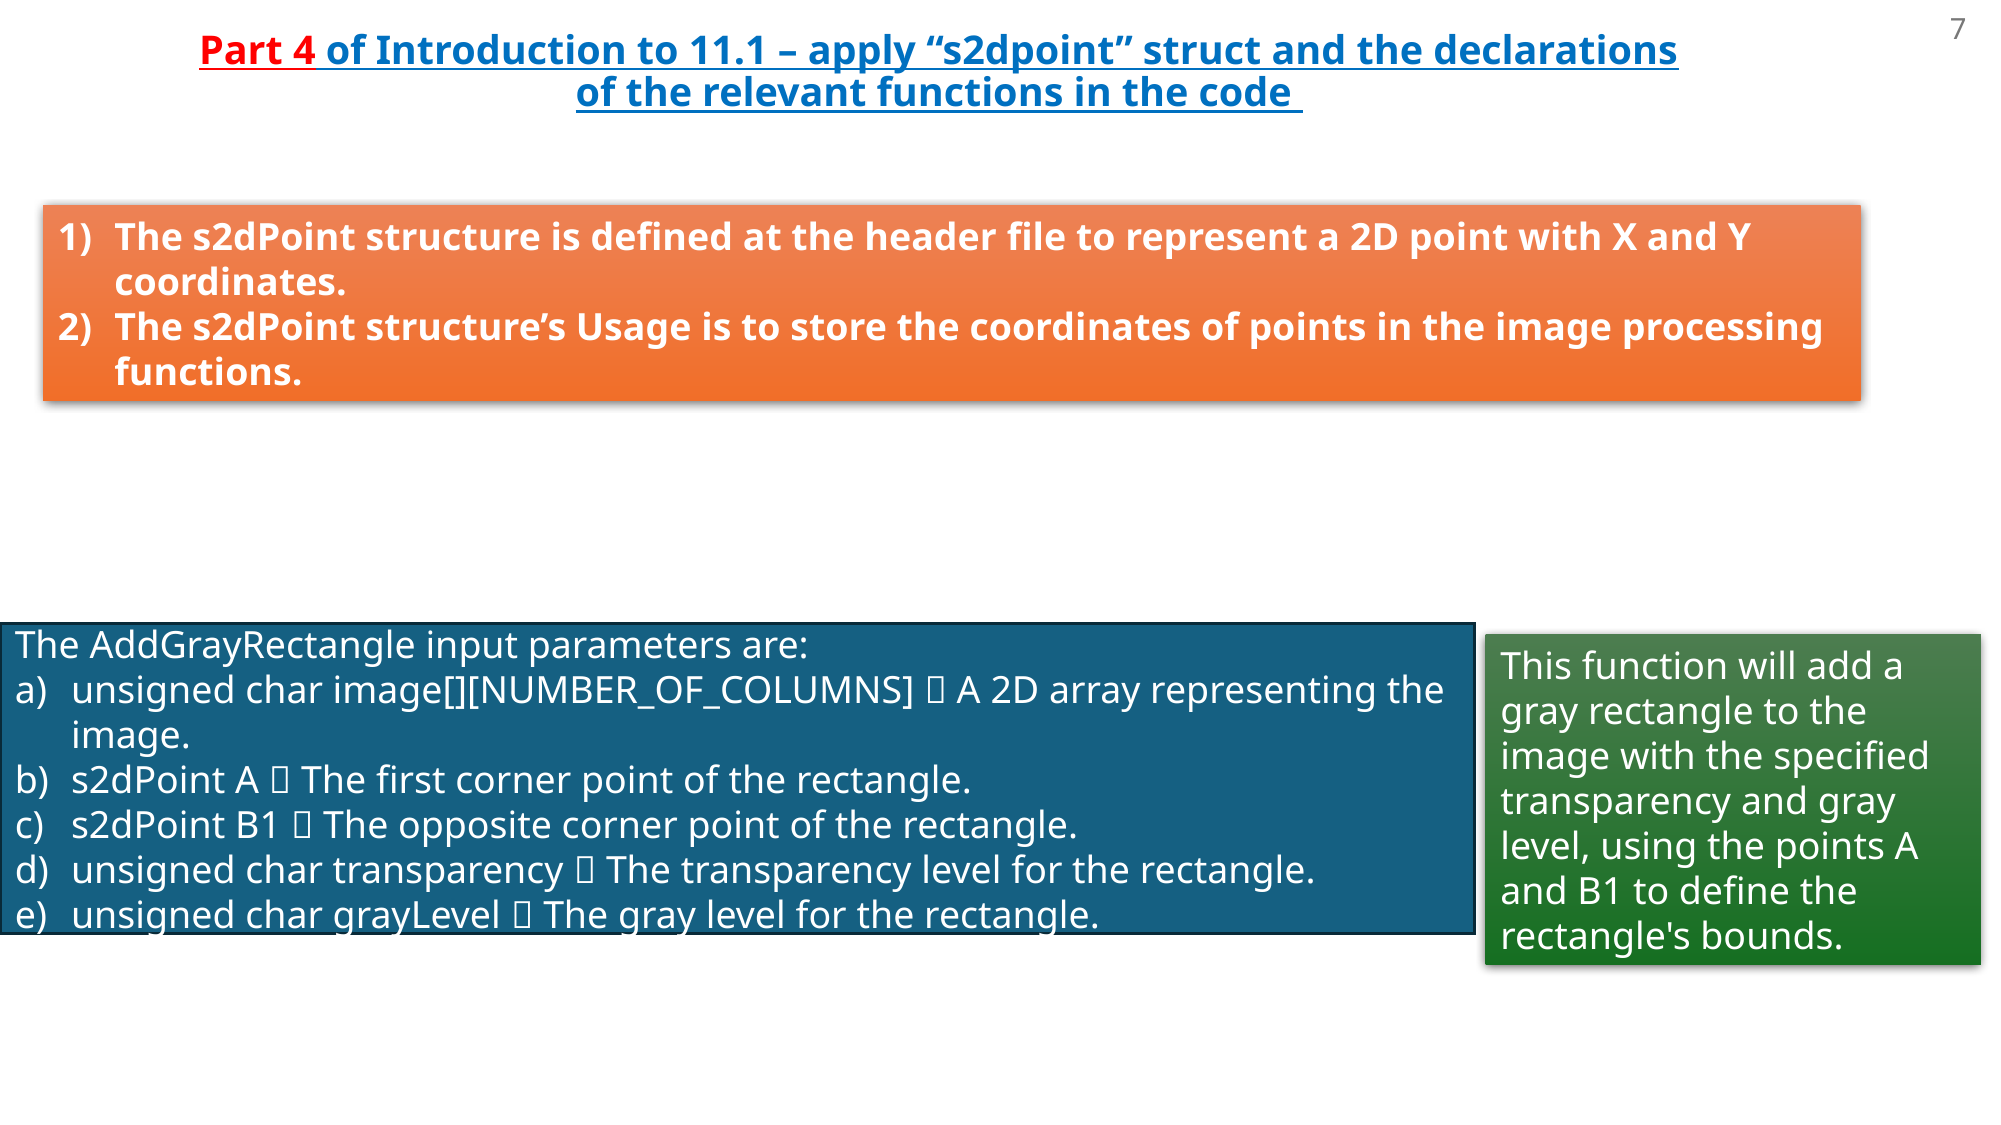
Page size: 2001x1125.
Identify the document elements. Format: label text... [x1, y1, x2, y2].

text_box This function will add a gray rectangle to the image with the specified transparency and gray level, using the points A and B1 to define the rectangle's bounds. [1485, 634, 1981, 965]
text_box The s2dPoint structure is defined at the header file to represent a 2D point with X and Y coordinates. The s2dPoint structure’s Usage is to store the coordinates of points in the image processing functions. [43, 205, 1861, 401]
slide_number 7 [1934, 0, 2000, 60]
text_box The AddGrayRectangle input parameters are: unsigned char image[][NUMBER_OF_COLUMNS]  A 2D array representing the image. s2dPoint A  The first corner point of the rectangle. s2dPoint B1  The opposite corner point of the rectangle. unsigned char transparency  The transparency level for the rectangle. unsigned char grayLevel  The gray level for the rectangle. [0, 622, 1476, 935]
text_box Part 4 of Introduction to 11.1 – apply “s2dpoint” struct and the declarations of the relevant functions in the code [168, 22, 1710, 124]
